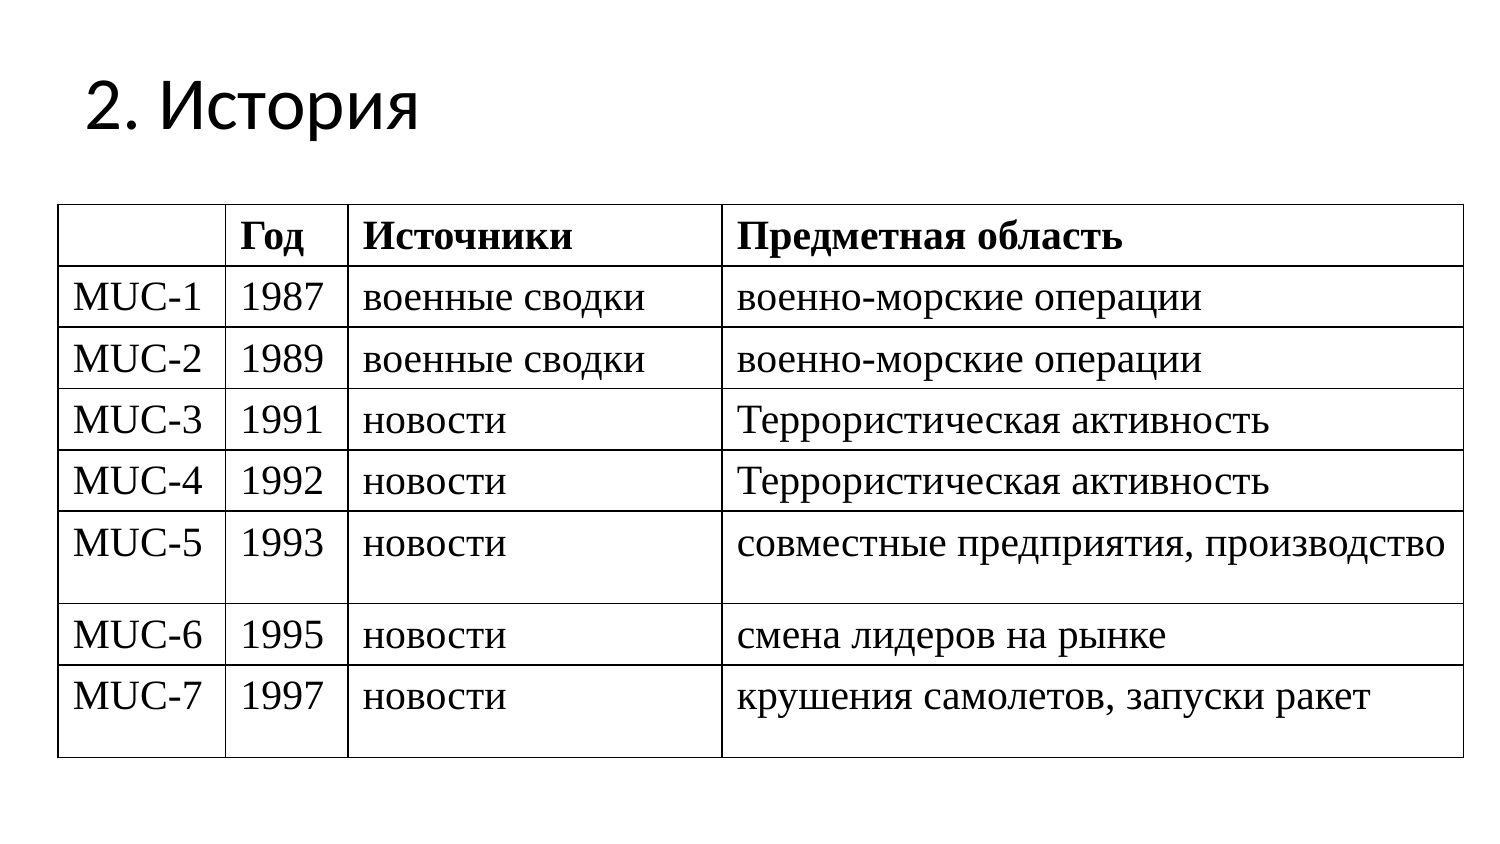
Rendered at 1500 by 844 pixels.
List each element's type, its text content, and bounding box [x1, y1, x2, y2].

title 2. История [69, 19, 1420, 160]
table_cell MUC-4 [59, 451, 225, 510]
table_cell 1989 [226, 328, 347, 388]
table_cell военно-морские операции [723, 328, 1463, 388]
table_cell 1997 [226, 666, 347, 757]
table_cell крушения самолетов, запуски ракет [723, 666, 1463, 757]
table_header [59, 205, 225, 265]
table_header Источники [349, 205, 721, 265]
table_cell новости [349, 512, 721, 603]
table_cell военные сводки [349, 328, 721, 388]
table_cell MUC-3 [59, 389, 225, 449]
table_cell военно-морские операции [723, 267, 1463, 326]
table_cell 1987 [226, 267, 347, 326]
table_header Год [226, 205, 347, 265]
table_cell Террористическая активность [723, 451, 1463, 510]
table_cell MUC-7 [59, 666, 225, 757]
table_cell новости [349, 451, 721, 510]
table_cell 1995 [226, 604, 347, 664]
table_cell новости [349, 604, 721, 664]
table_cell военные сводки [349, 267, 721, 326]
table_cell новости [349, 389, 721, 449]
table_cell 1992 [226, 451, 347, 510]
table_cell 1991 [226, 389, 347, 449]
table_header Предметная область [723, 205, 1463, 265]
table_cell MUC-6 [59, 604, 225, 664]
table_cell MUC-5 [59, 512, 225, 603]
table_cell MUC-2 [59, 328, 225, 388]
table_cell совместные предприятия, производство [723, 512, 1463, 603]
table_cell смена лидеров на рынке [723, 604, 1463, 664]
table_cell Террористическая активность [723, 389, 1463, 449]
table_cell новости [349, 666, 721, 757]
table_cell 1993 [226, 512, 347, 603]
table_cell MUC-1 [59, 267, 225, 326]
